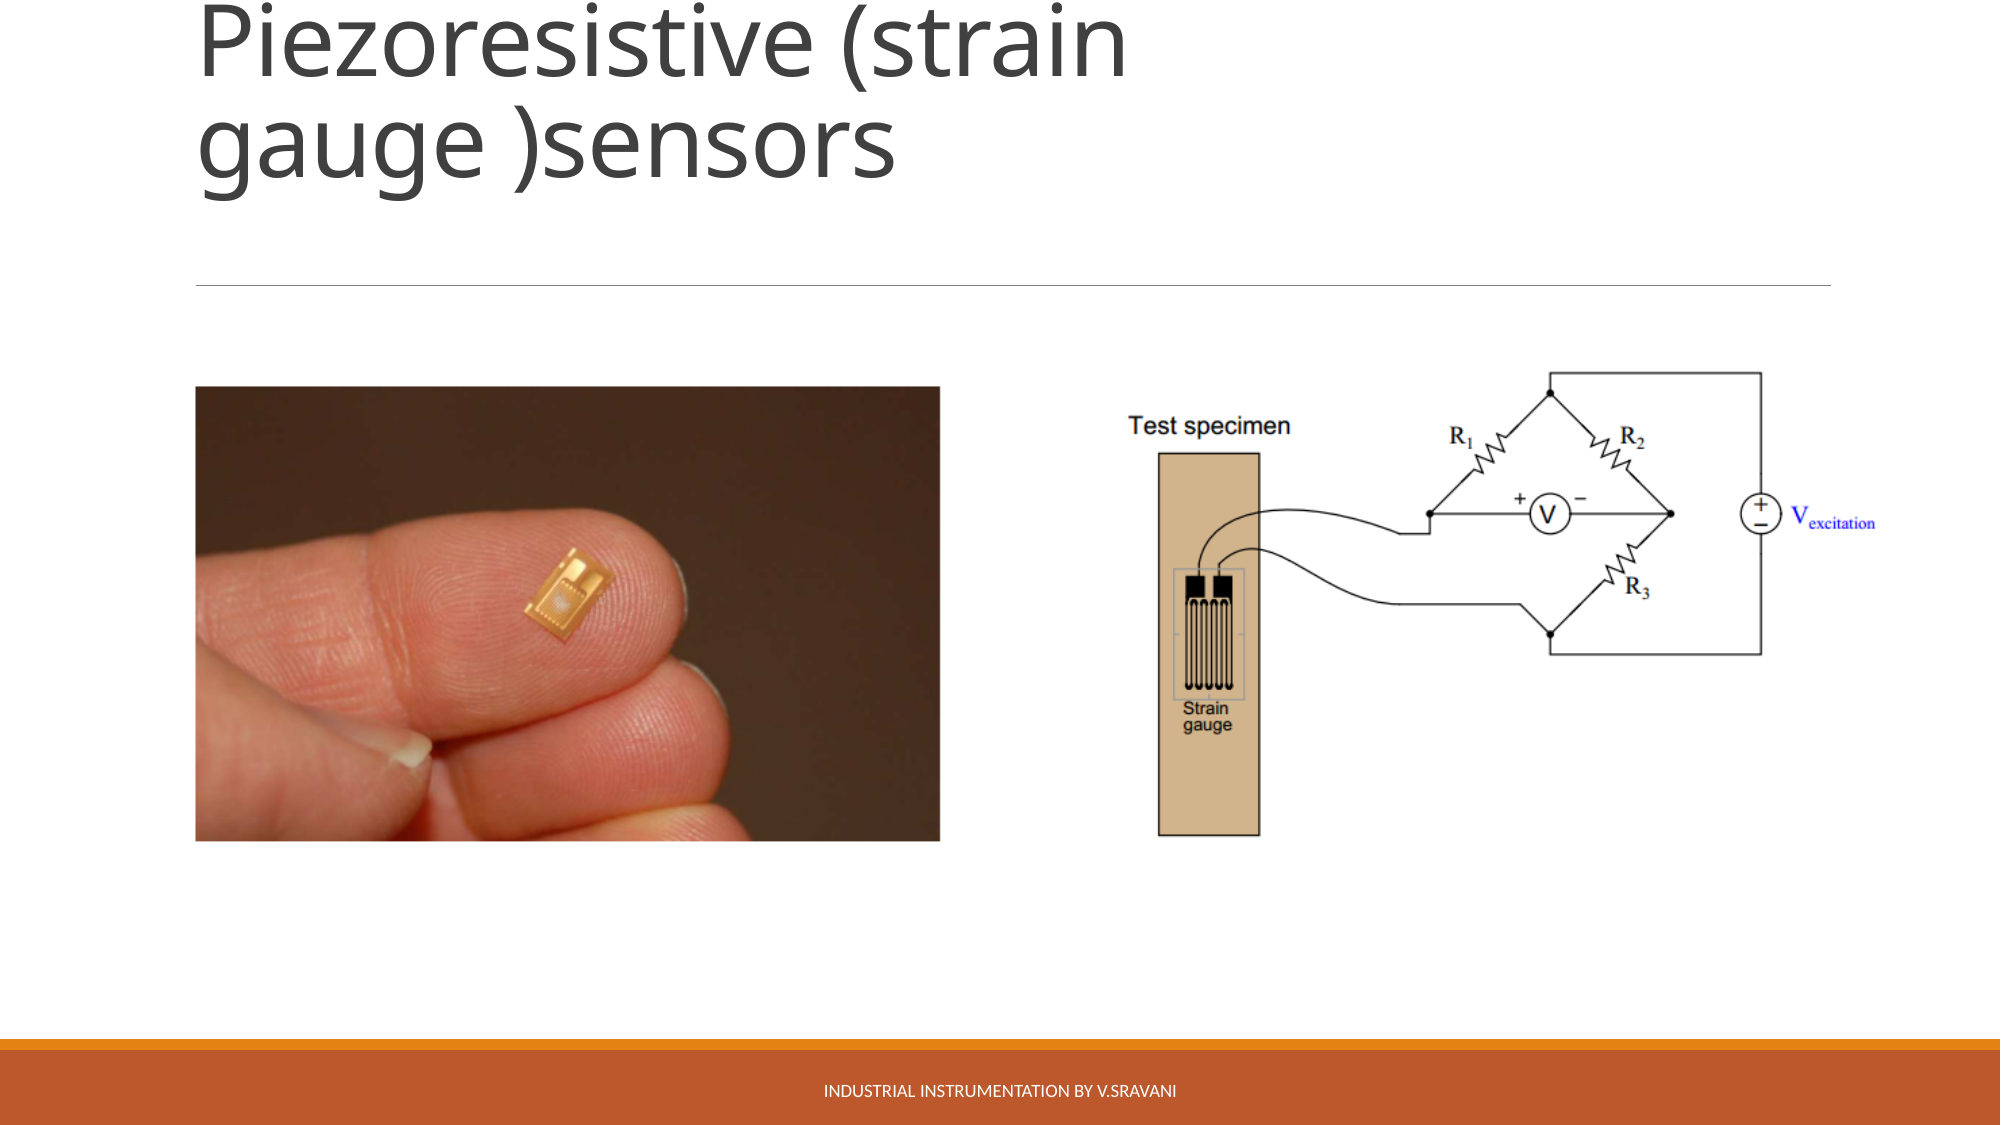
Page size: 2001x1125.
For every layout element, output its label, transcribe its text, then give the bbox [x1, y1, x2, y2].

footer Industrial Instrumentation by V.Sravani [604, 1059, 1396, 1120]
picture [1010, 353, 1912, 852]
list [176, 381, 946, 852]
title Piezoresistive (strain gauge )sensors [180, 47, 1830, 206]
